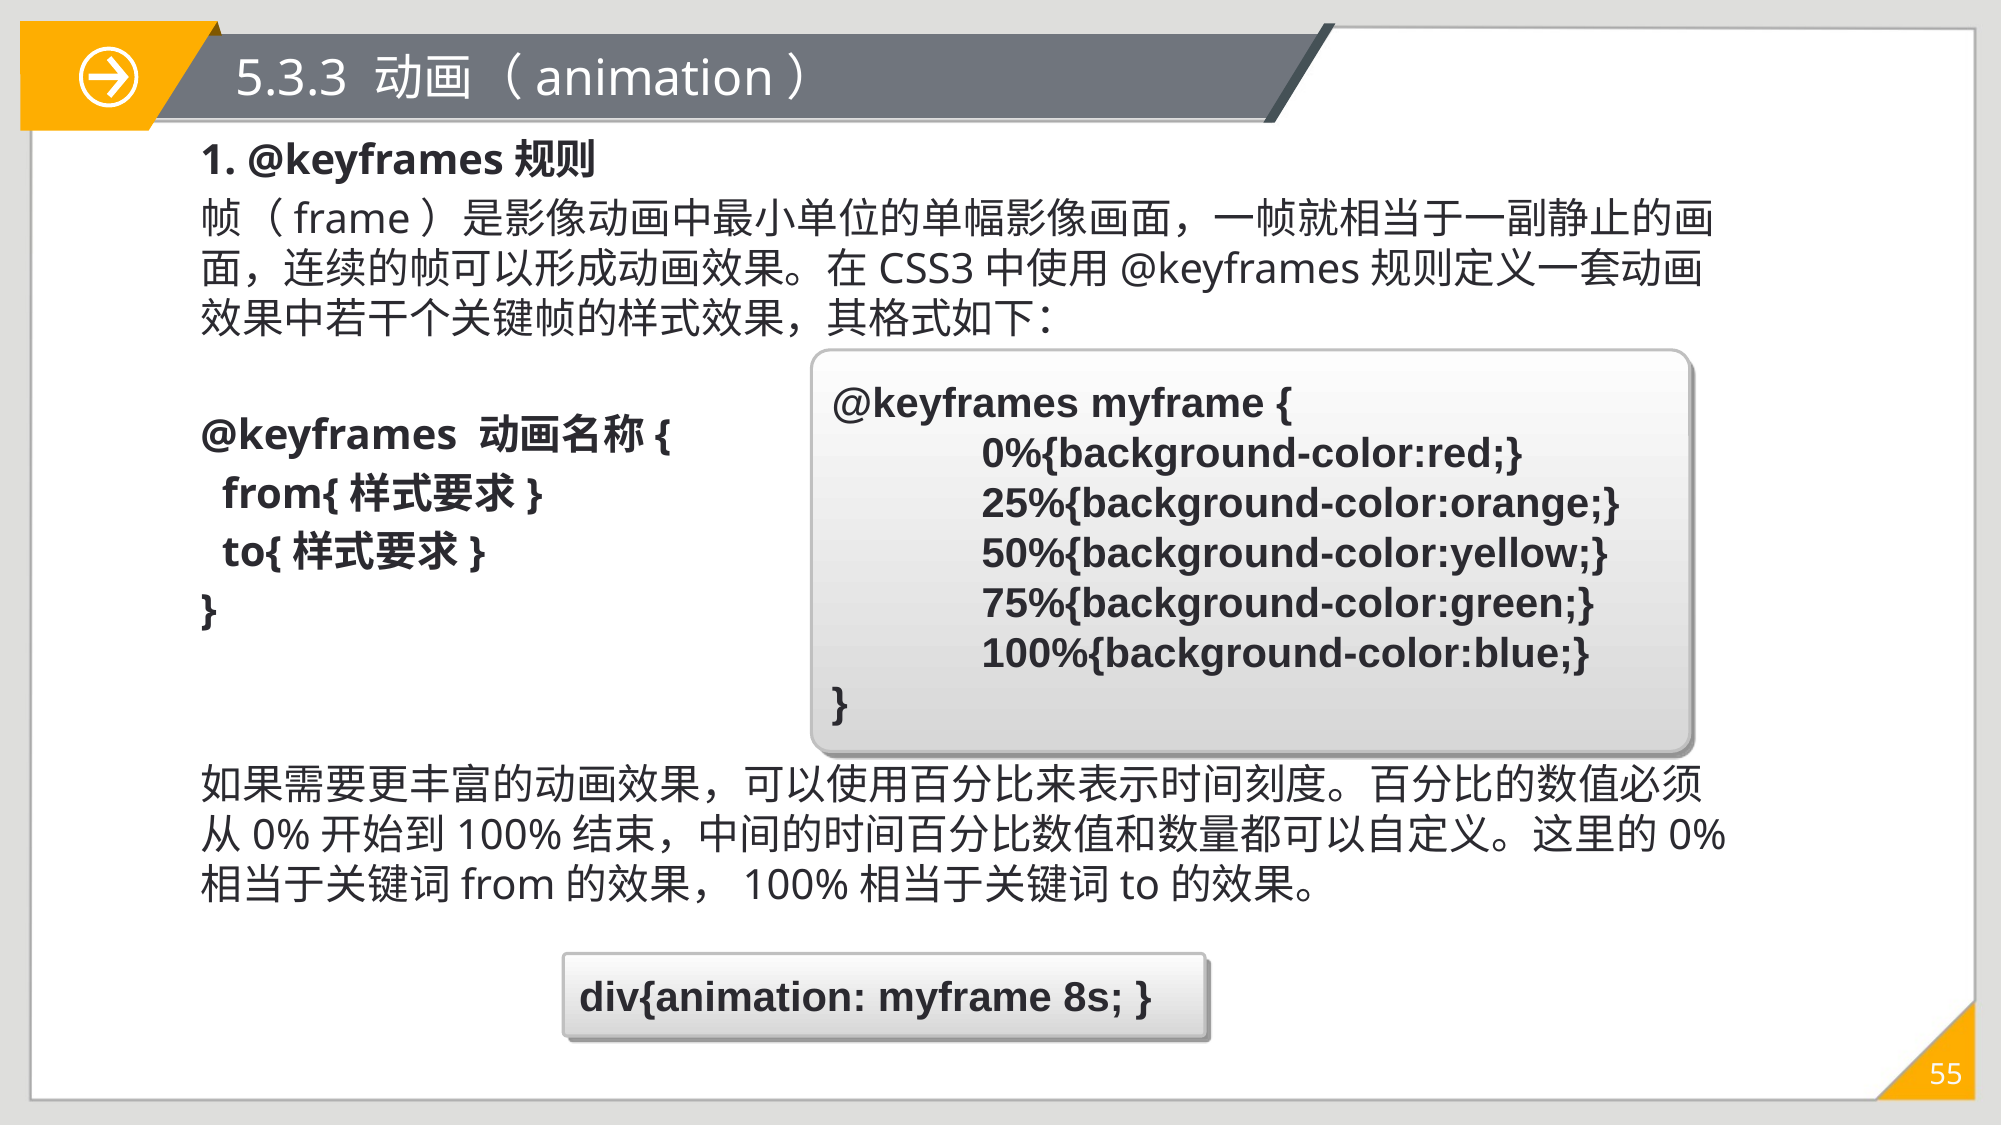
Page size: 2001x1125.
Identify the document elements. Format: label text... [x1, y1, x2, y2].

picture [0, 0, 2001, 1125]
title 5.3.3 动画（animation） [220, 37, 1690, 113]
list 1. @keyframes规则 帧（frame）是影像动画中最小单位的单幅影像画面，一帧就相当于一副静止的画面，连续的帧可以形成动画效果。在CSS3中使用@keyframes规则定义一套动画效果中若干个关键帧的样式效果，其格式如下： @keyframes 动画名称{ from{样式要求} to{样式要求} } 如果需要更丰富的动画效果，可以使用百分比来表示时间刻度。百分比的数值必须从0%开始到100%结束，中间的时间百分比数值和数量都可以自定义。这里的0%相当于关键词from的效果，100%相当于关键词to的效果。 [185, 125, 1751, 953]
text_box @keyframes myframe { 0%{background-color:red;} 25%{background-color:orange;} 50%{background-color:yellow;} 75%{background-color:green;} 100%{background-color:blue;} } [811, 349, 1690, 752]
text_box div{animation: myframe 8s; } [563, 953, 1205, 1037]
